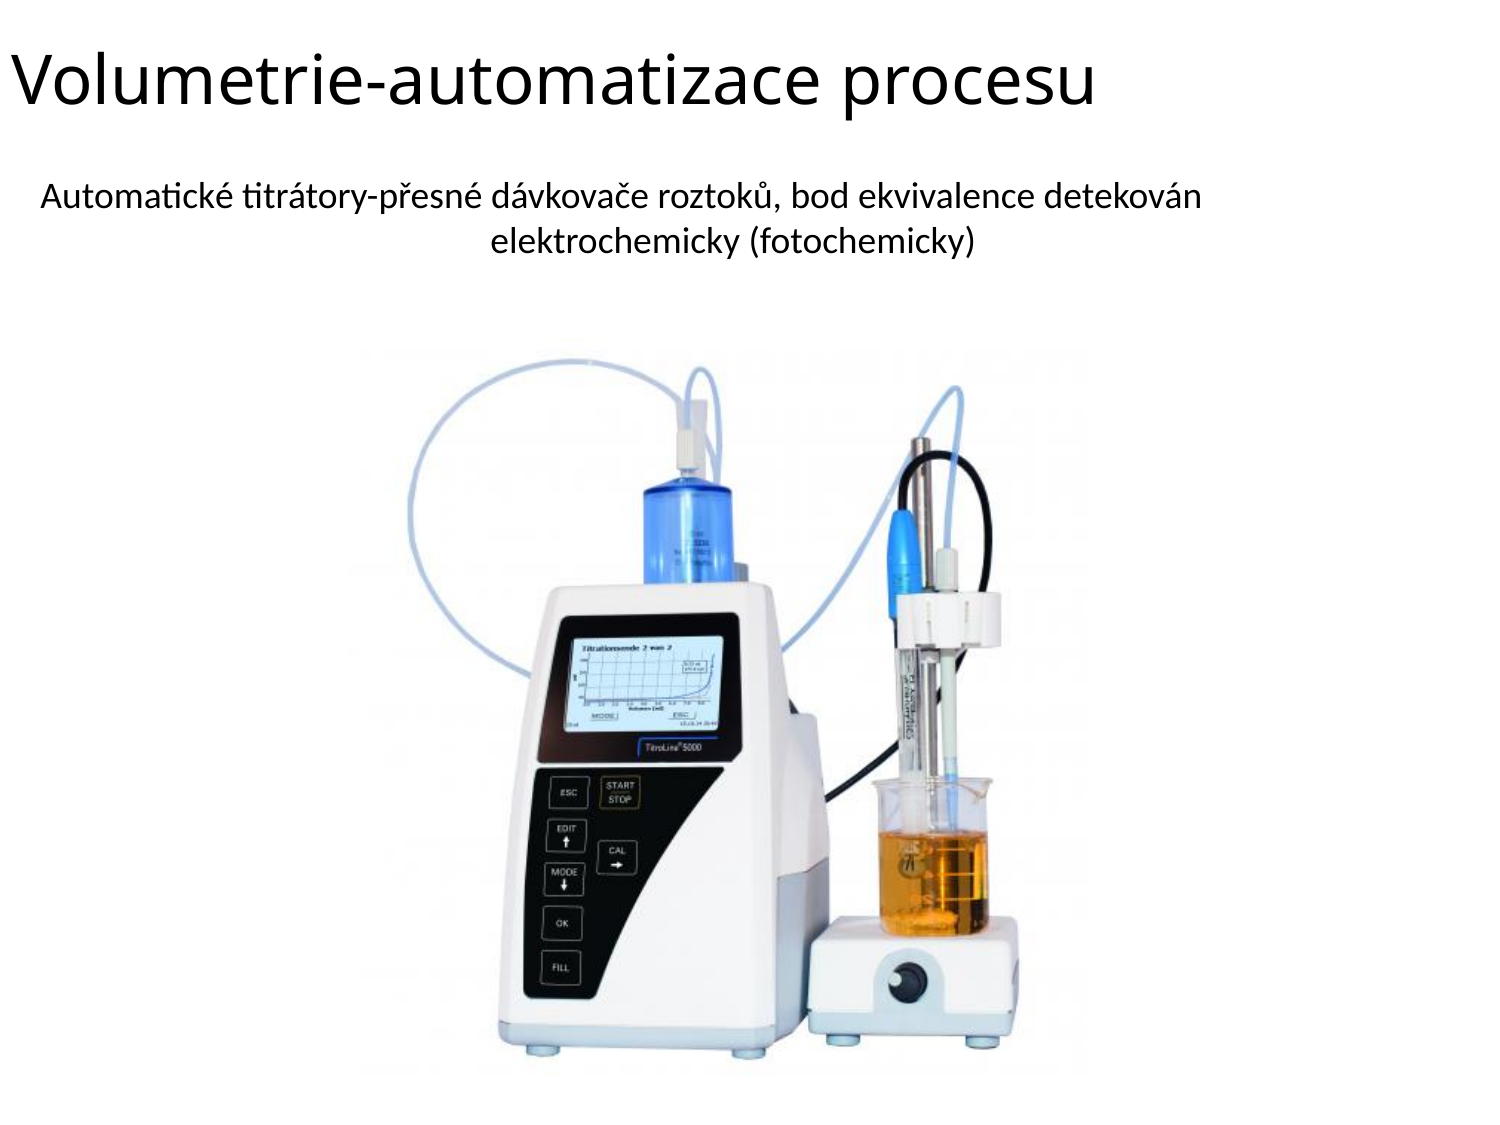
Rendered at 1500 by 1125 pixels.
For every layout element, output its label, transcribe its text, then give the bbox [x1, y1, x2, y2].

picture [347, 338, 1089, 1081]
text_box Automatické titrátory-přesné dávkovače roztoků, bod ekvivalence detekován elektrochemicky (fotochemicky) [25, 163, 1464, 269]
text_box Volumetrie-automatizace procesu [0, 0, 1294, 164]
